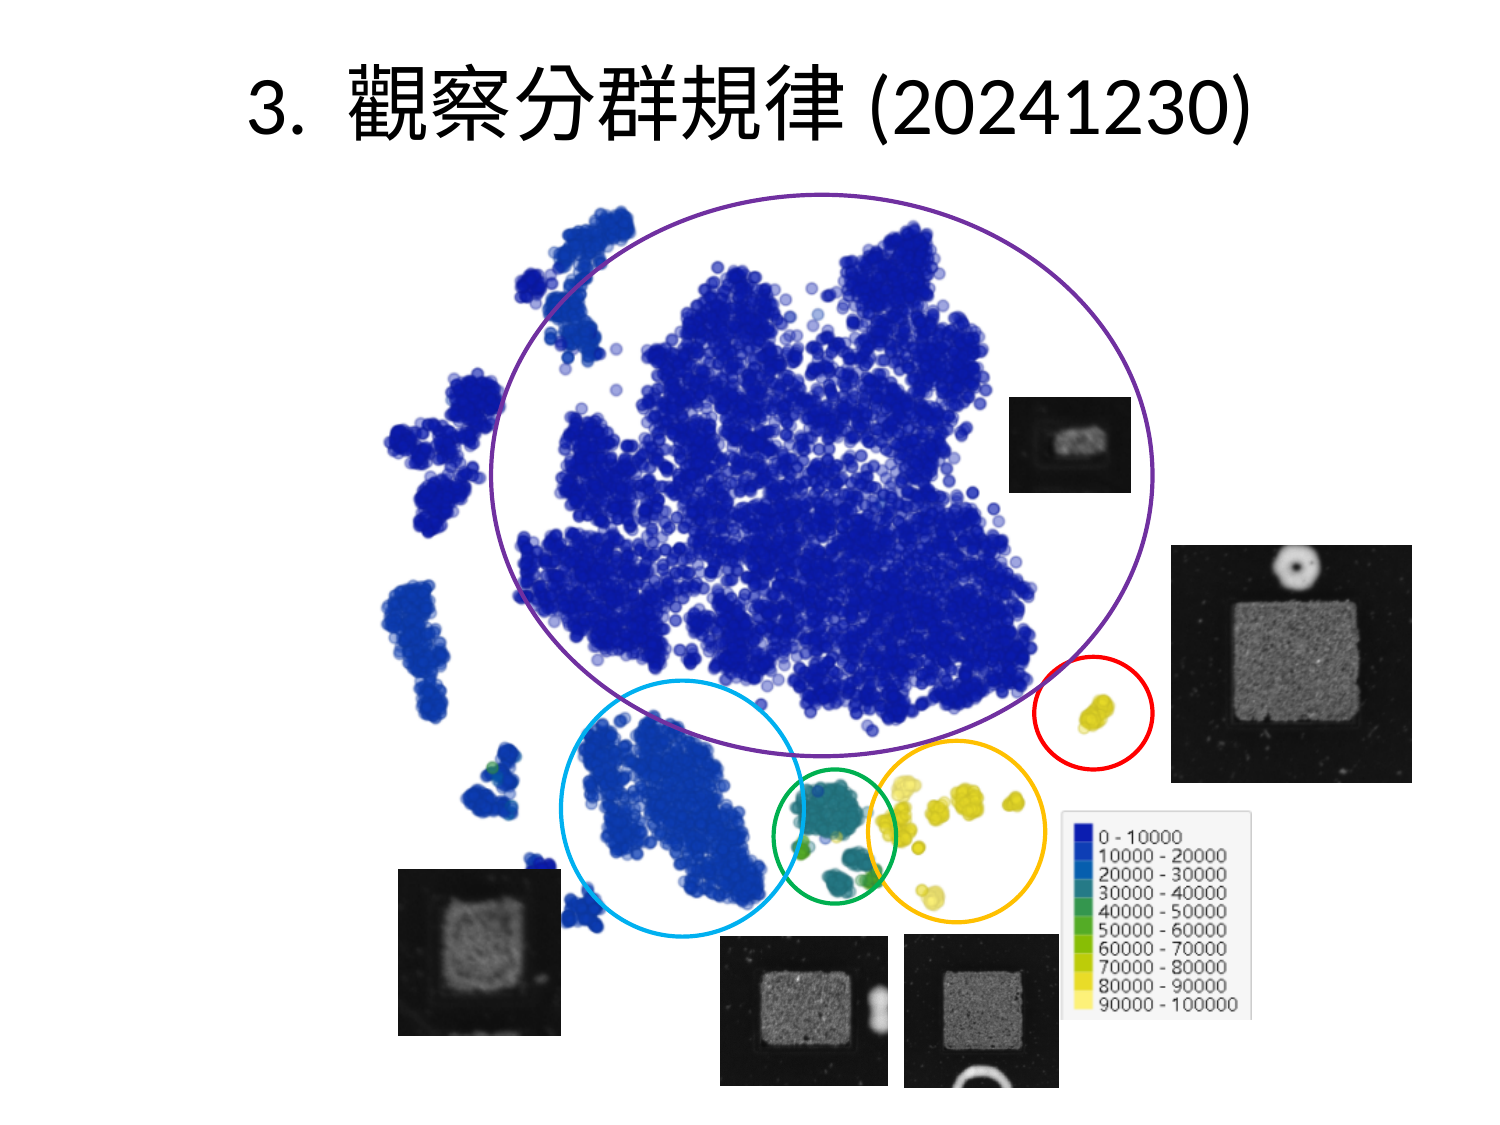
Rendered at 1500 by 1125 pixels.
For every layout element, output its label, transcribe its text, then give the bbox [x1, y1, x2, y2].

text_box 3. 觀察分群規律(20241230) [0, 7, 1500, 195]
picture [247, 194, 1412, 1088]
